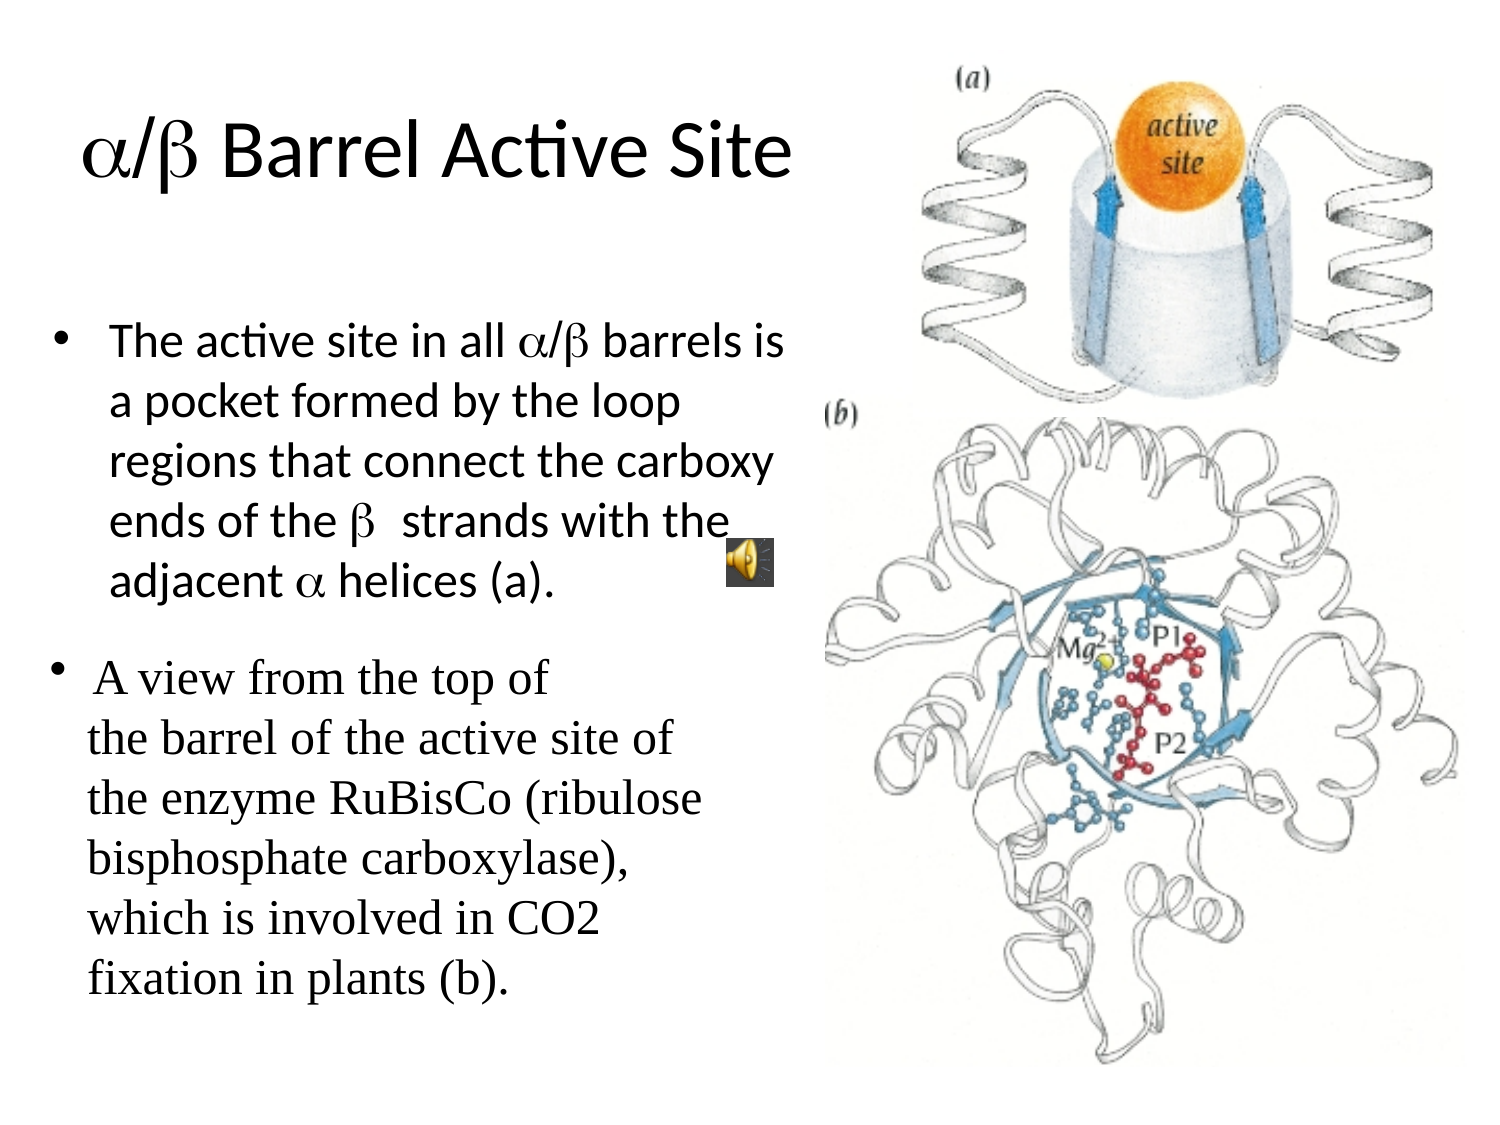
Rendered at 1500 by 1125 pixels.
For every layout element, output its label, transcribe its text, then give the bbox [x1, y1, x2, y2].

picture [824, 49, 1469, 1067]
title a/b Barrel Active Site [37, 50, 838, 238]
list The active site in all a/b barrels is a pocket formed by the loop regions that connect the carboxy ends of the b strands with the adjacent a helices (a). [37, 299, 825, 1063]
picture [724, 537, 776, 588]
text_box A view from the top of the barrel of the active site of the enzyme RuBisCo (ribulose bisphosphate carboxylase), which is involved in CO2 fixation in plants (b). [34, 637, 750, 1013]
